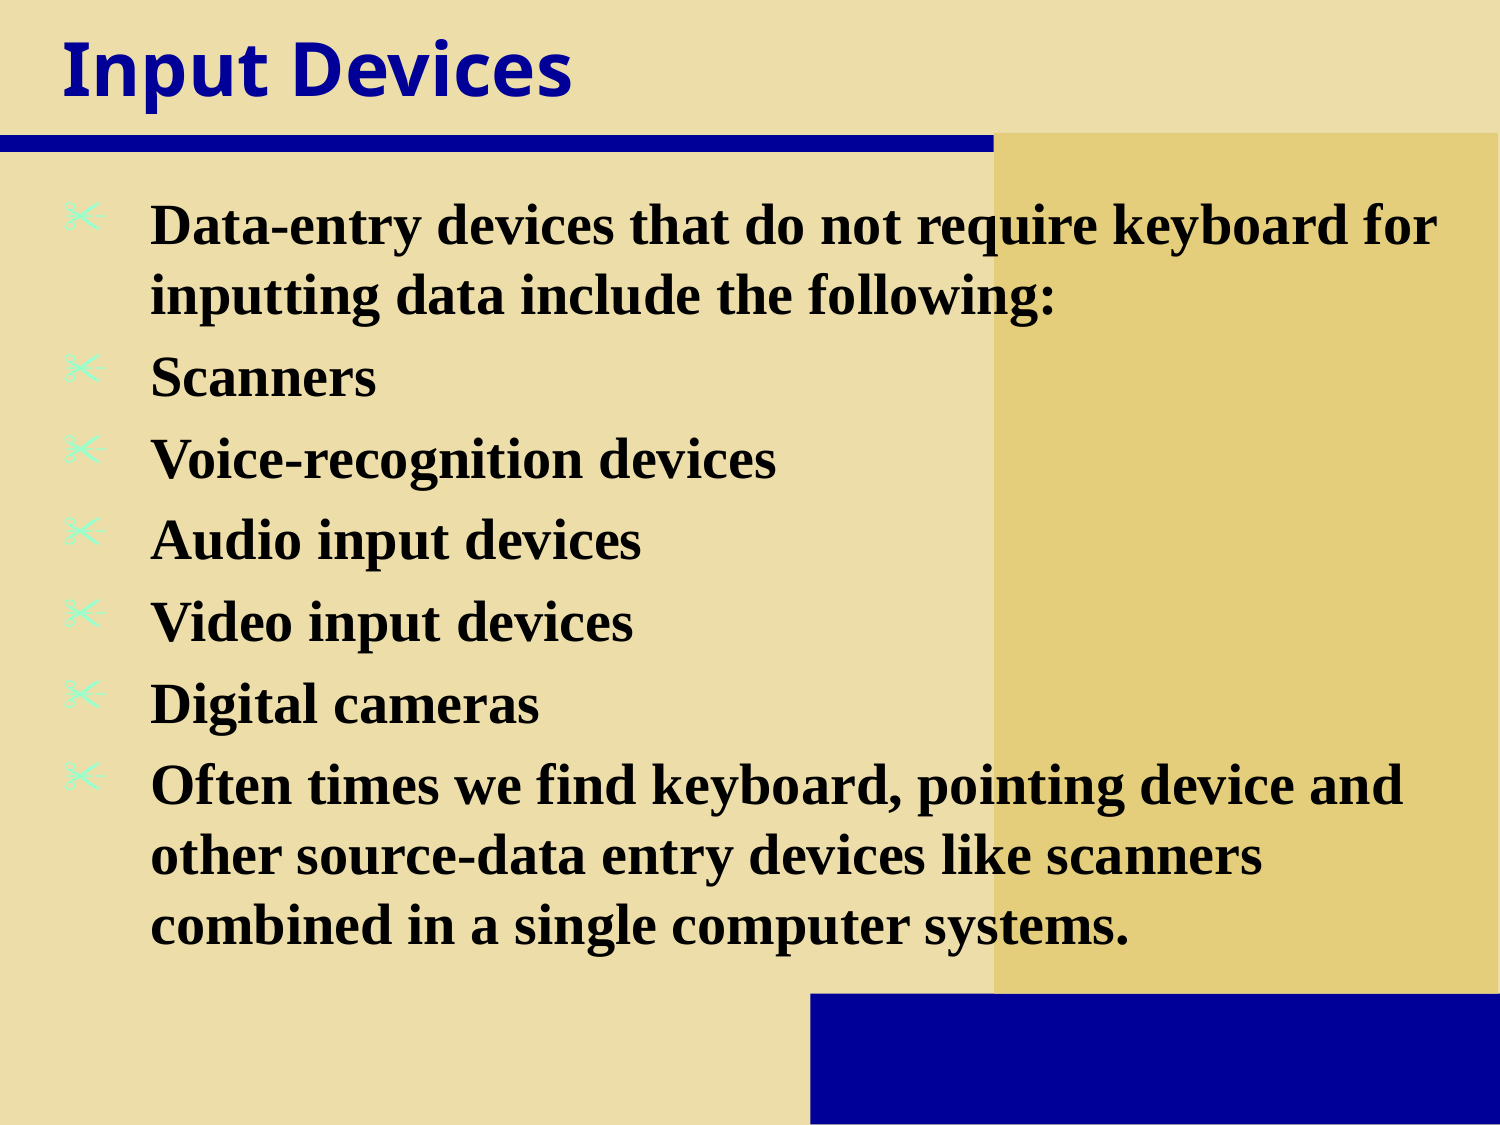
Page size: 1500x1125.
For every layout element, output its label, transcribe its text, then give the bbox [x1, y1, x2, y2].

title Input Devices [47, 0, 1456, 133]
list Data-entry devices that do not require keyboard for inputting data include the following: Scanners Voice-recognition devices Audio input devices Video input devices Digital cameras Often times we find keyboard, pointing device and other source-data entry devices like scanners combined in a single computer systems. [47, 178, 1457, 960]
